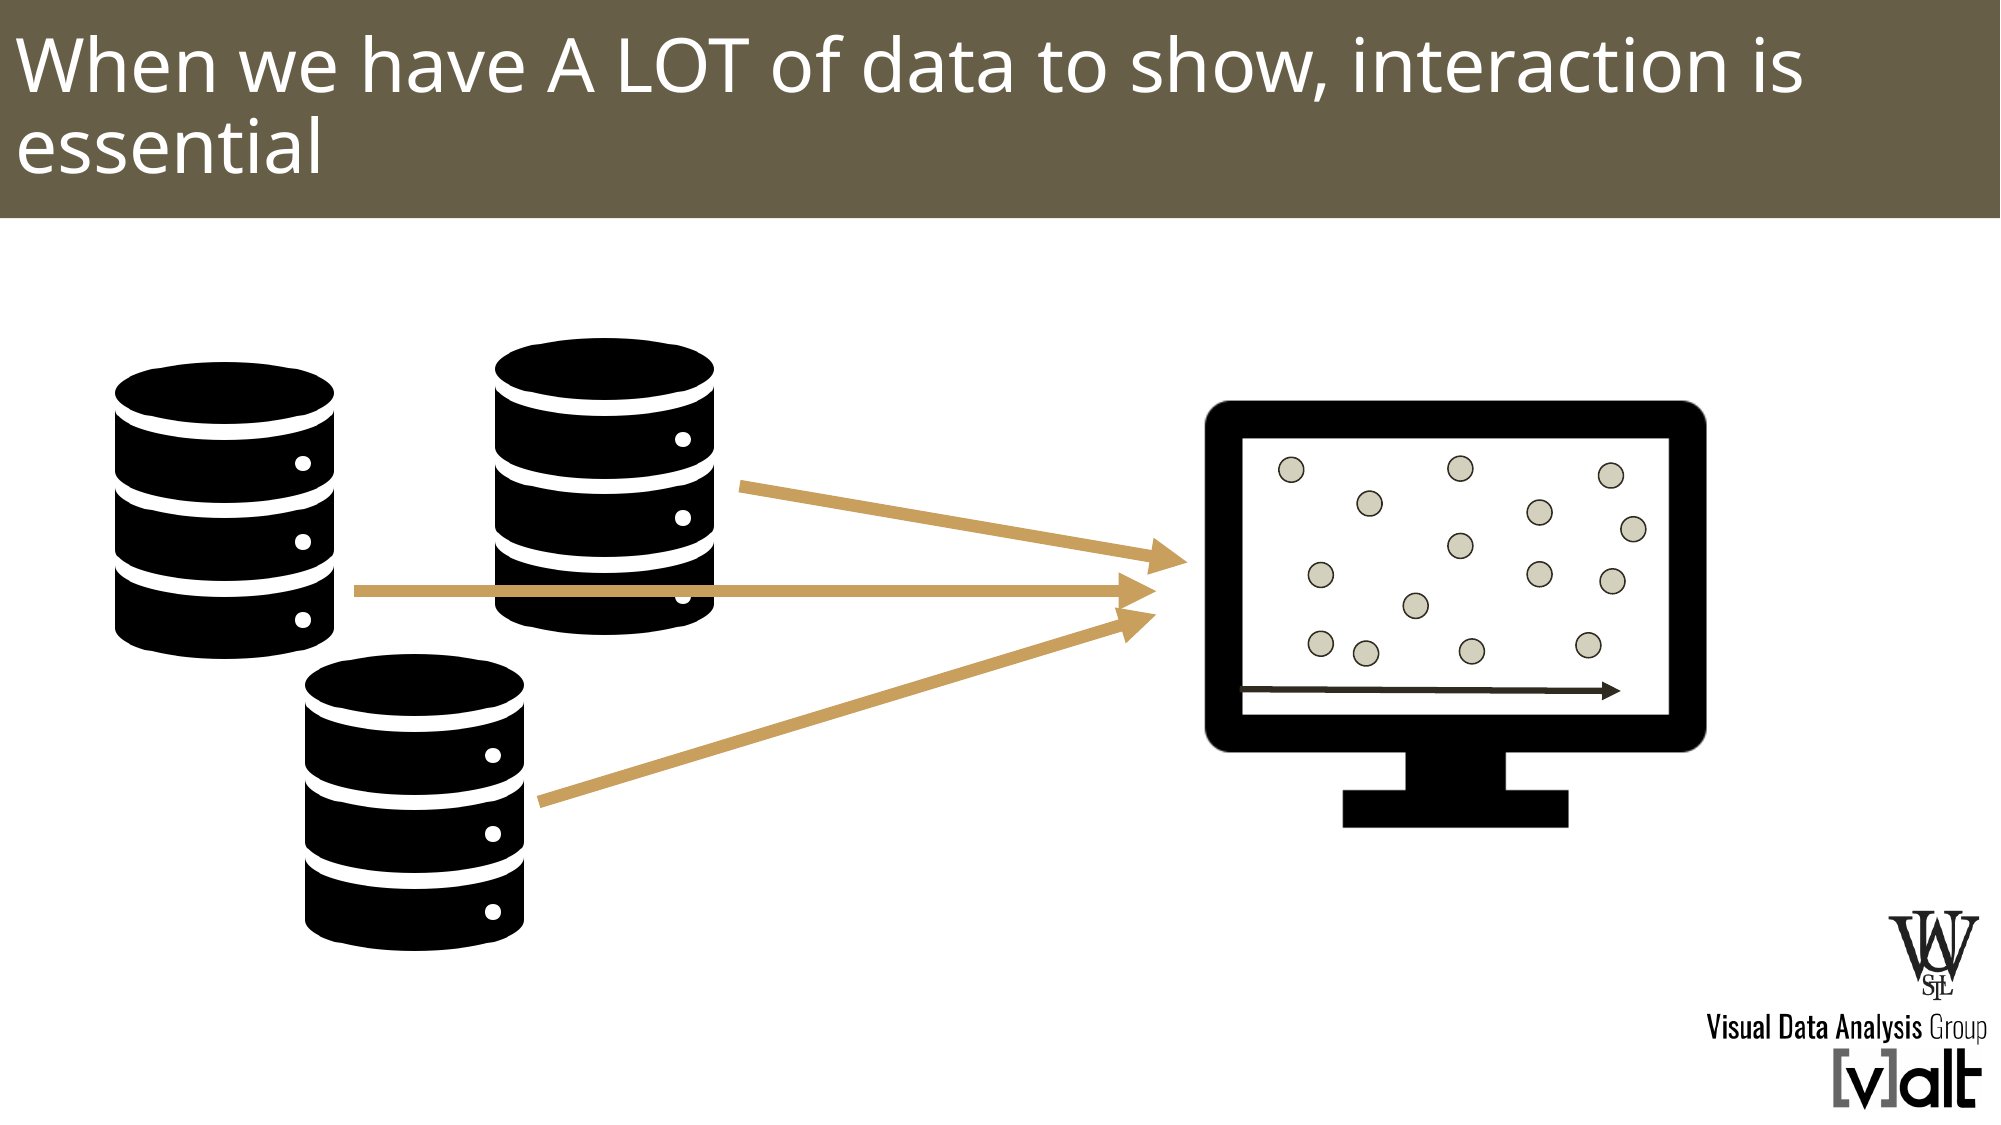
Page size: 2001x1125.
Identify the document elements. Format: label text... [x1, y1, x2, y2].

slide_number 33 [1744, 1042, 1996, 1103]
picture [416, 298, 792, 590]
text_box When we have A LOT of data to show, interaction is essential [0, 0, 2000, 219]
picture [1832, 1047, 1982, 1110]
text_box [1239, 688, 1622, 692]
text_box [538, 614, 1157, 803]
picture [1704, 887, 1990, 1046]
picture [36, 322, 792, 990]
picture [1155, 313, 1757, 916]
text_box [739, 485, 1188, 563]
